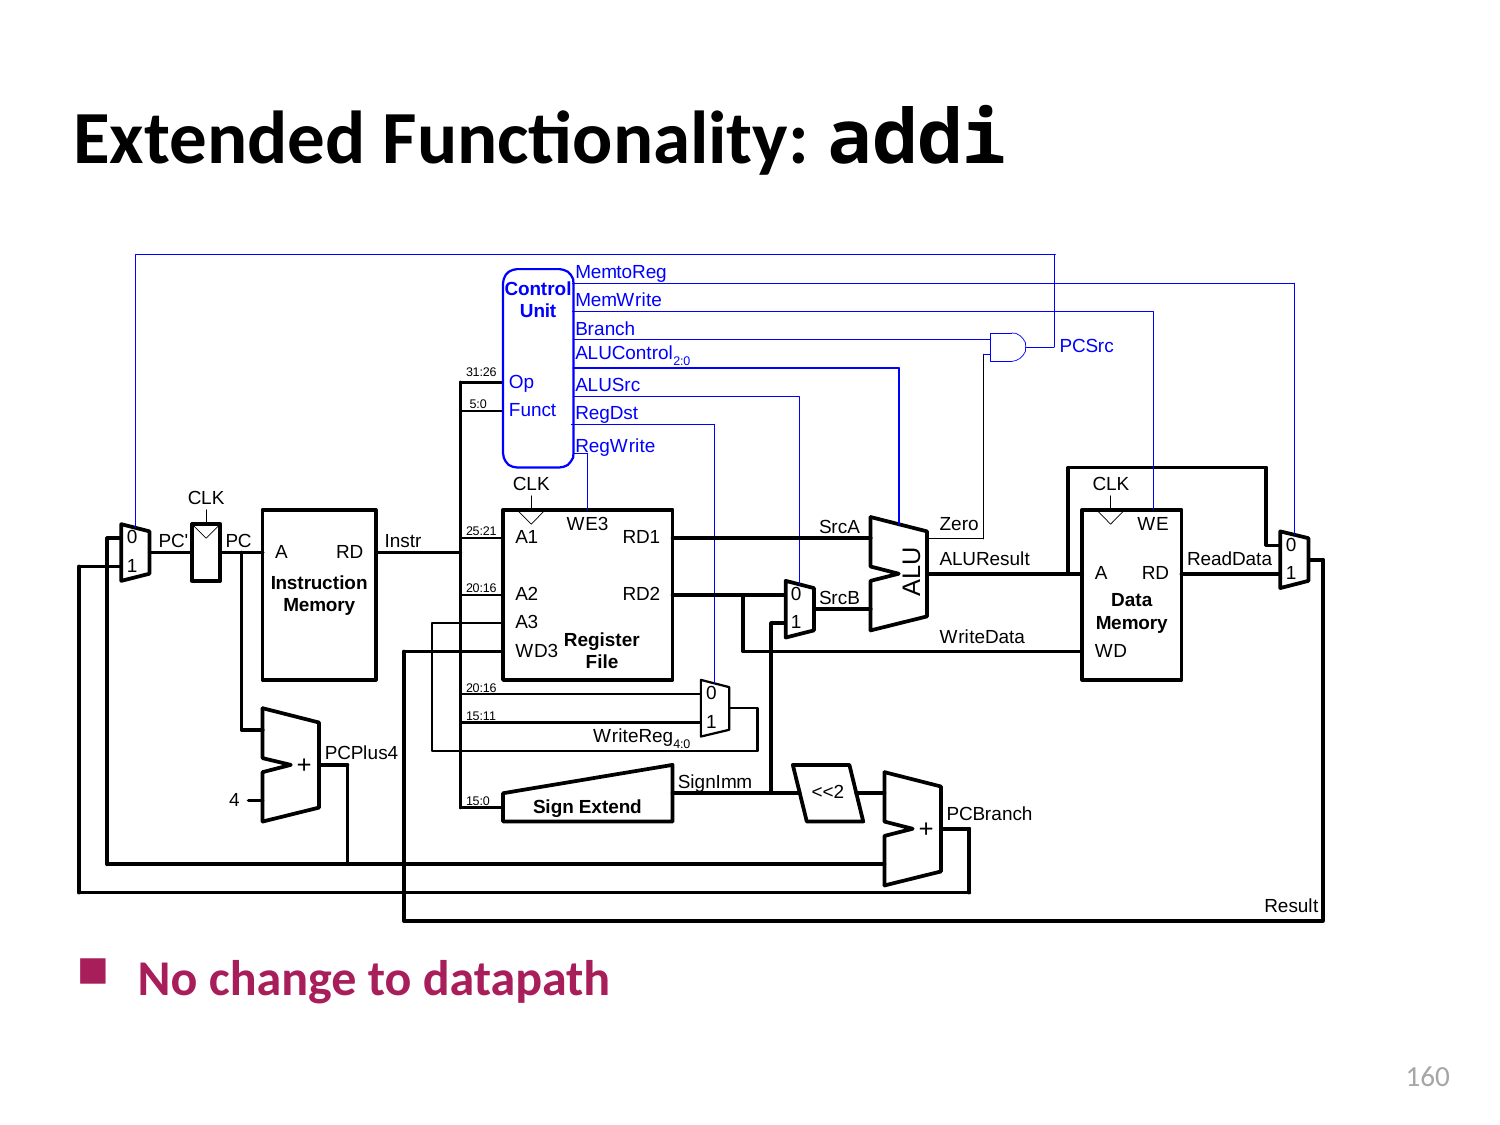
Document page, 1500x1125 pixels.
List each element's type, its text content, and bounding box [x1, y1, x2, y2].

list No change to datapath [66, 937, 1362, 1040]
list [71, 225, 1350, 938]
title Extended Functionality: addi [58, 71, 1304, 197]
